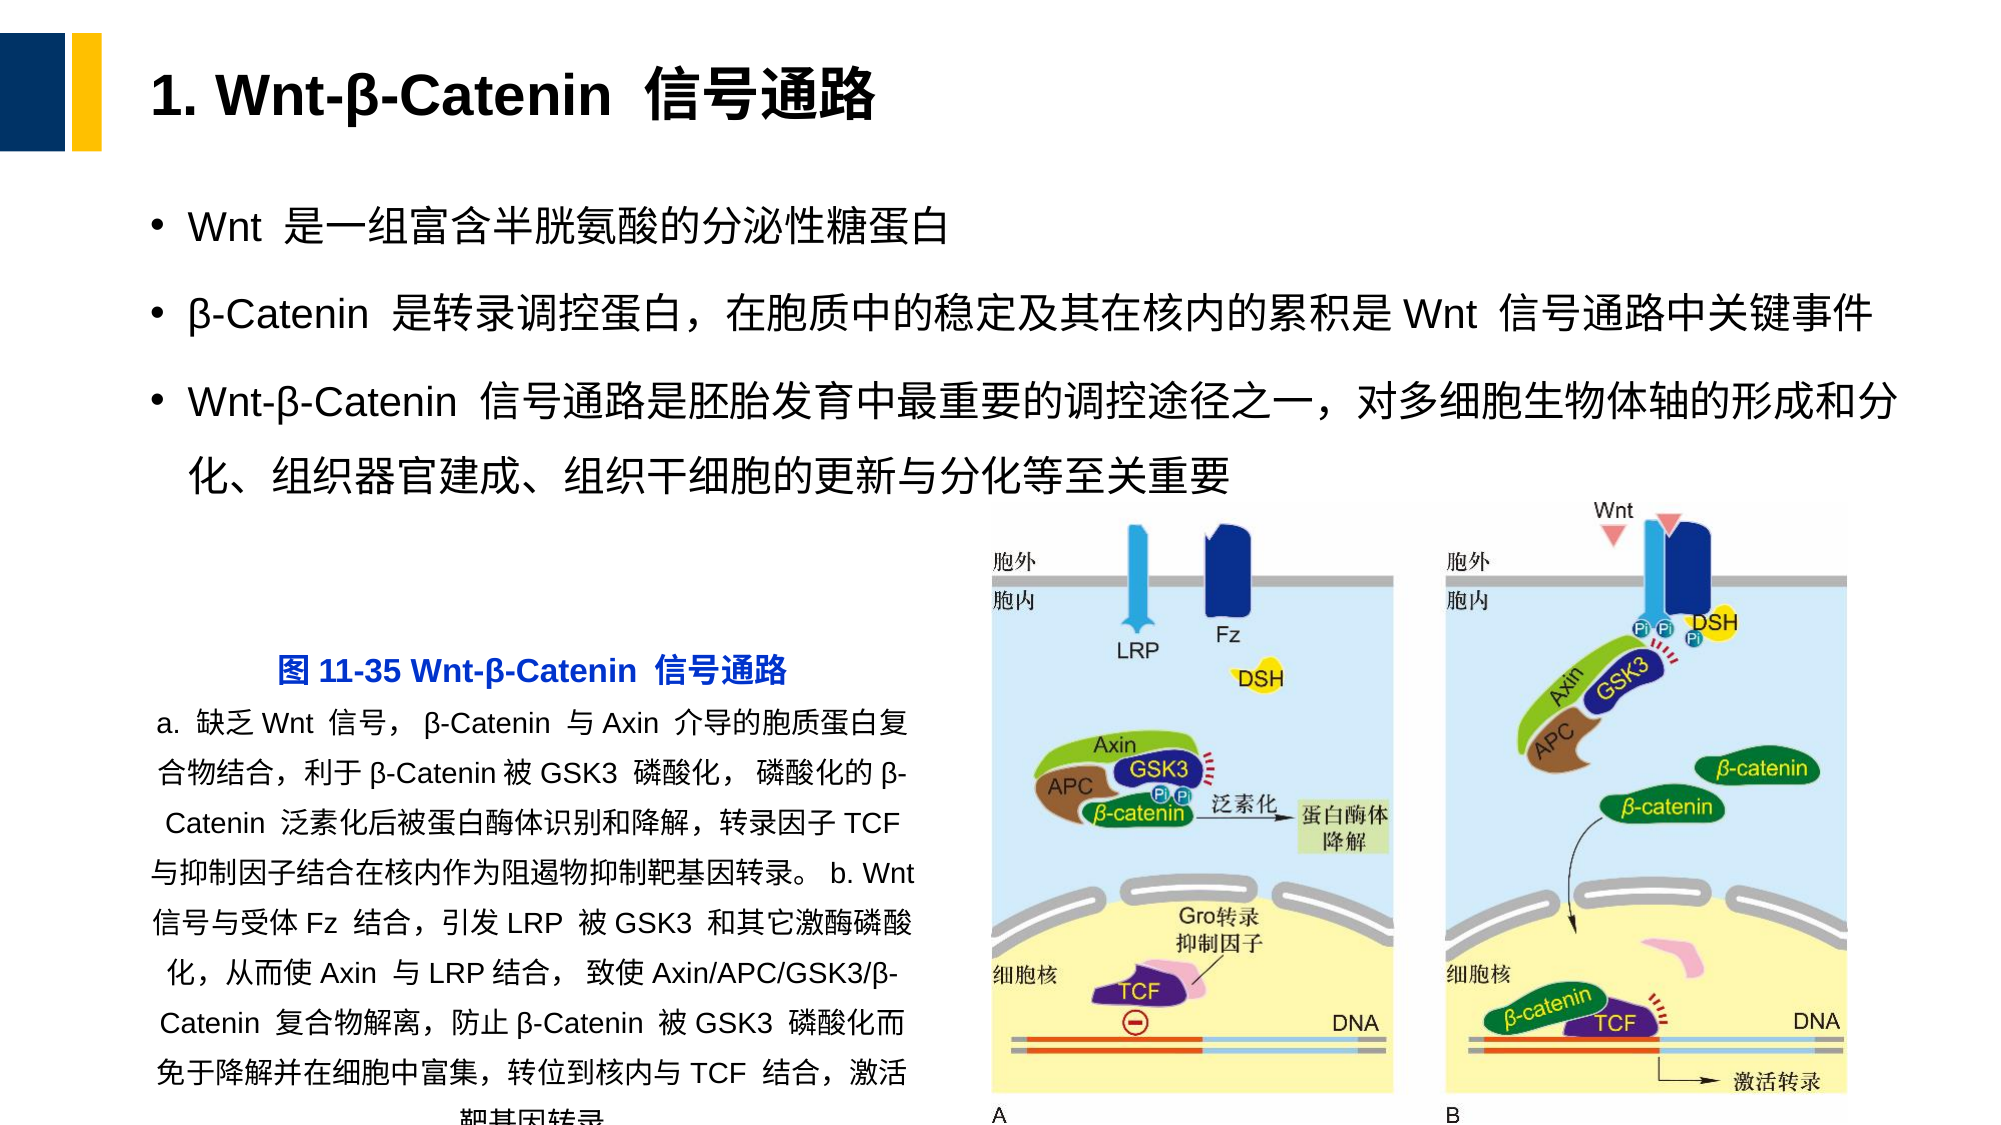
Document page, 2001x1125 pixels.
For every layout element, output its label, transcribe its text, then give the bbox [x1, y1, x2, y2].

picture [991, 502, 1848, 1123]
title 1. Wnt-β-Catenin 信号通路 [135, 33, 1950, 152]
text_box 图11-35 Wnt-β-Catenin 信号通路 a. 缺乏Wnt 信号，β-Catenin 与Axin 介导的胞质蛋白复合物结合，利于β-Catenin被GSK3 磷酸化， 磷酸化的β-Catenin 泛素化后被蛋白酶体识别和降解，转录因子TCF 与抑制因子结合在核内作为阻遏物抑制靶基因转录。b. Wnt 信号与受体Fz 结合，引发LRP 被GSK3 和其它激酶磷酸化，从而使Axin 与LRP结合， 致使Axin/APC/GSK3/β-Catenin 复合物解离，防止β-Catenin 被GSK3 磷酸化而免于降解并在细胞中富集，转位到核内与TCF 结合，激活靶基因转录 [135, 631, 930, 1125]
list Wnt 是一组富含半胱氨酸的分泌性糖蛋白 β-Catenin 是转录调控蛋白，在胞质中的稳定及其在核内的累积是Wnt 信号通路中关键事件 Wnt-β-Catenin 信号通路是胚胎发育中最重要的调控途径之一，对多细胞生物体轴的形成和分化、组织器官建成、组织干细胞的更新与分化等至关重要 [135, 166, 1950, 1059]
